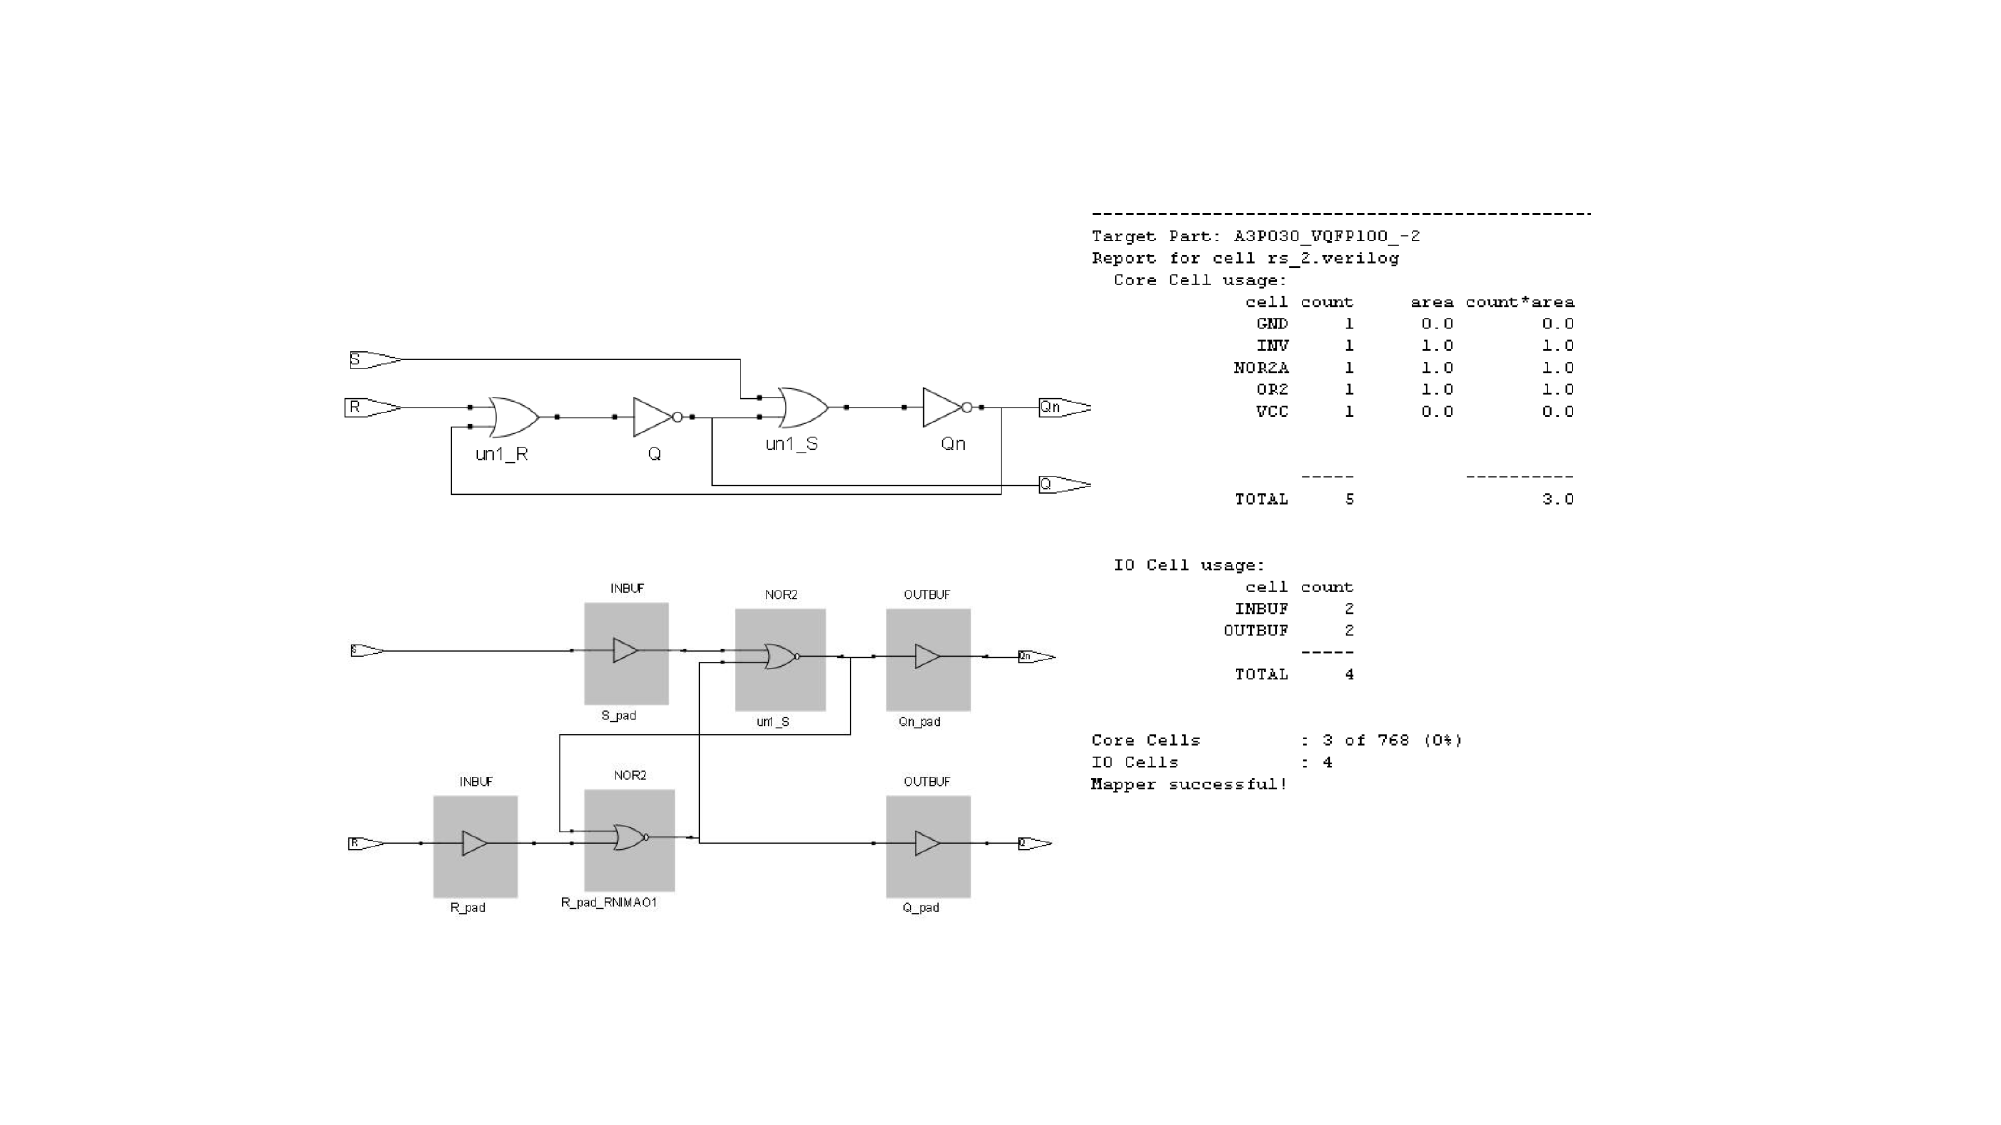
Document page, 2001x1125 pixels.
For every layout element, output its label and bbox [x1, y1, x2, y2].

picture [245, 107, 1752, 1008]
